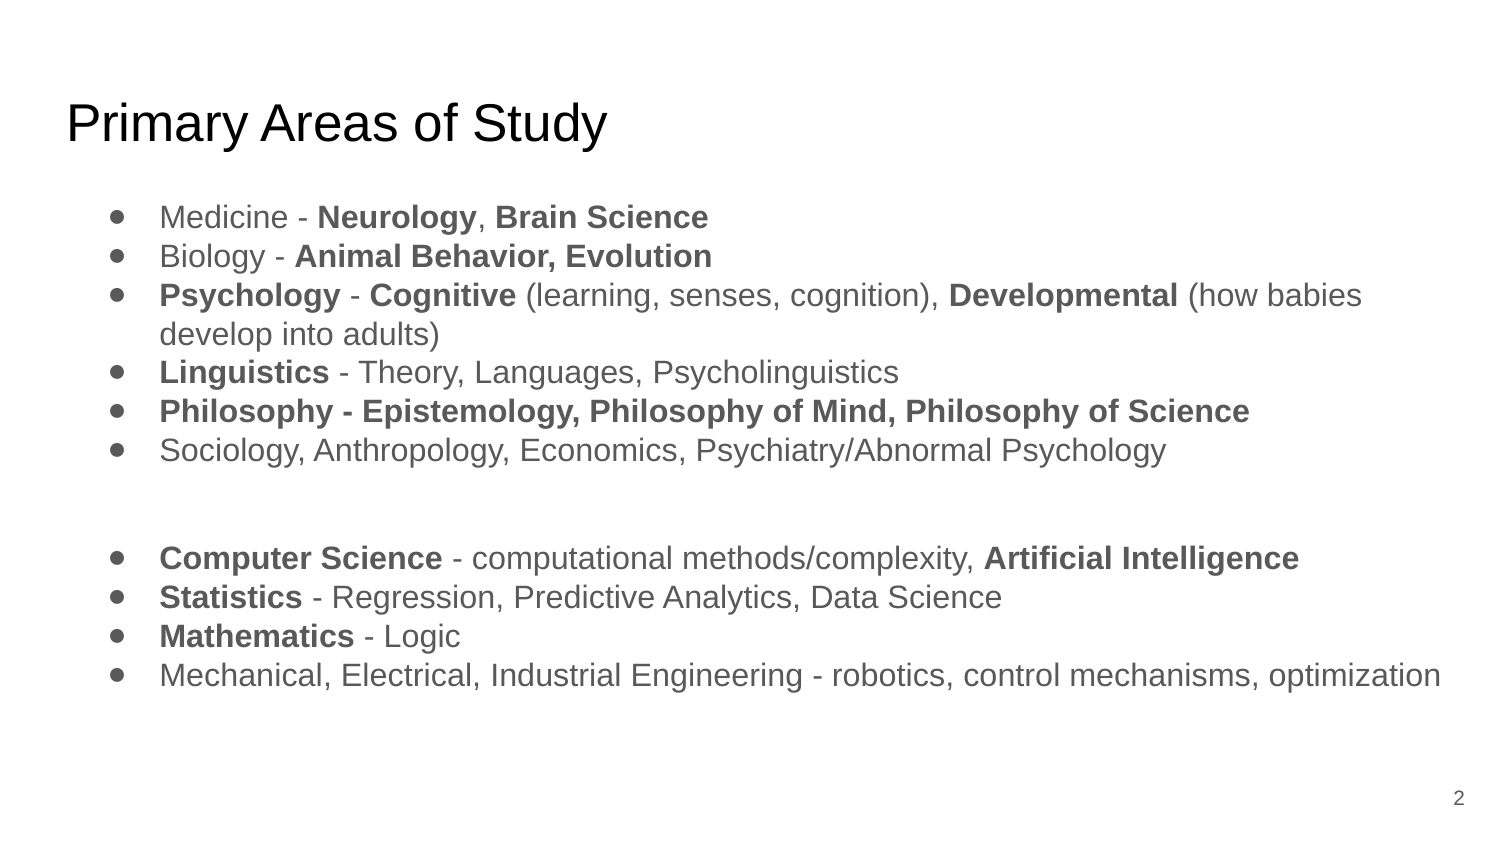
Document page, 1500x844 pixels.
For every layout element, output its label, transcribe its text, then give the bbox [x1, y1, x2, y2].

slide_number ‹#› [1389, 764, 1480, 830]
list Medicine - Neurology, Brain Science Biology - Animal Behavior, Evolution Psychology - Cognitive (learning, senses, cognition), Developmental (how babies develop into adults) Linguistics - Theory, Languages, Psycholinguistics Philosophy - Epistemology, Philosophy of Mind, Philosophy of Science Sociology, Anthropology, Economics, Psychiatry/Abnormal Psychology Computer Science - computational methods/complexity, Artificial Intelligence Statistics - Regression, Predictive Analytics, Data Science Mathematics - Logic Mechanical, Electrical, Industrial Engineering - robotics, control mechanisms, optimization [72, 181, 1471, 742]
title Primary Areas of Study [51, 72, 1449, 167]
